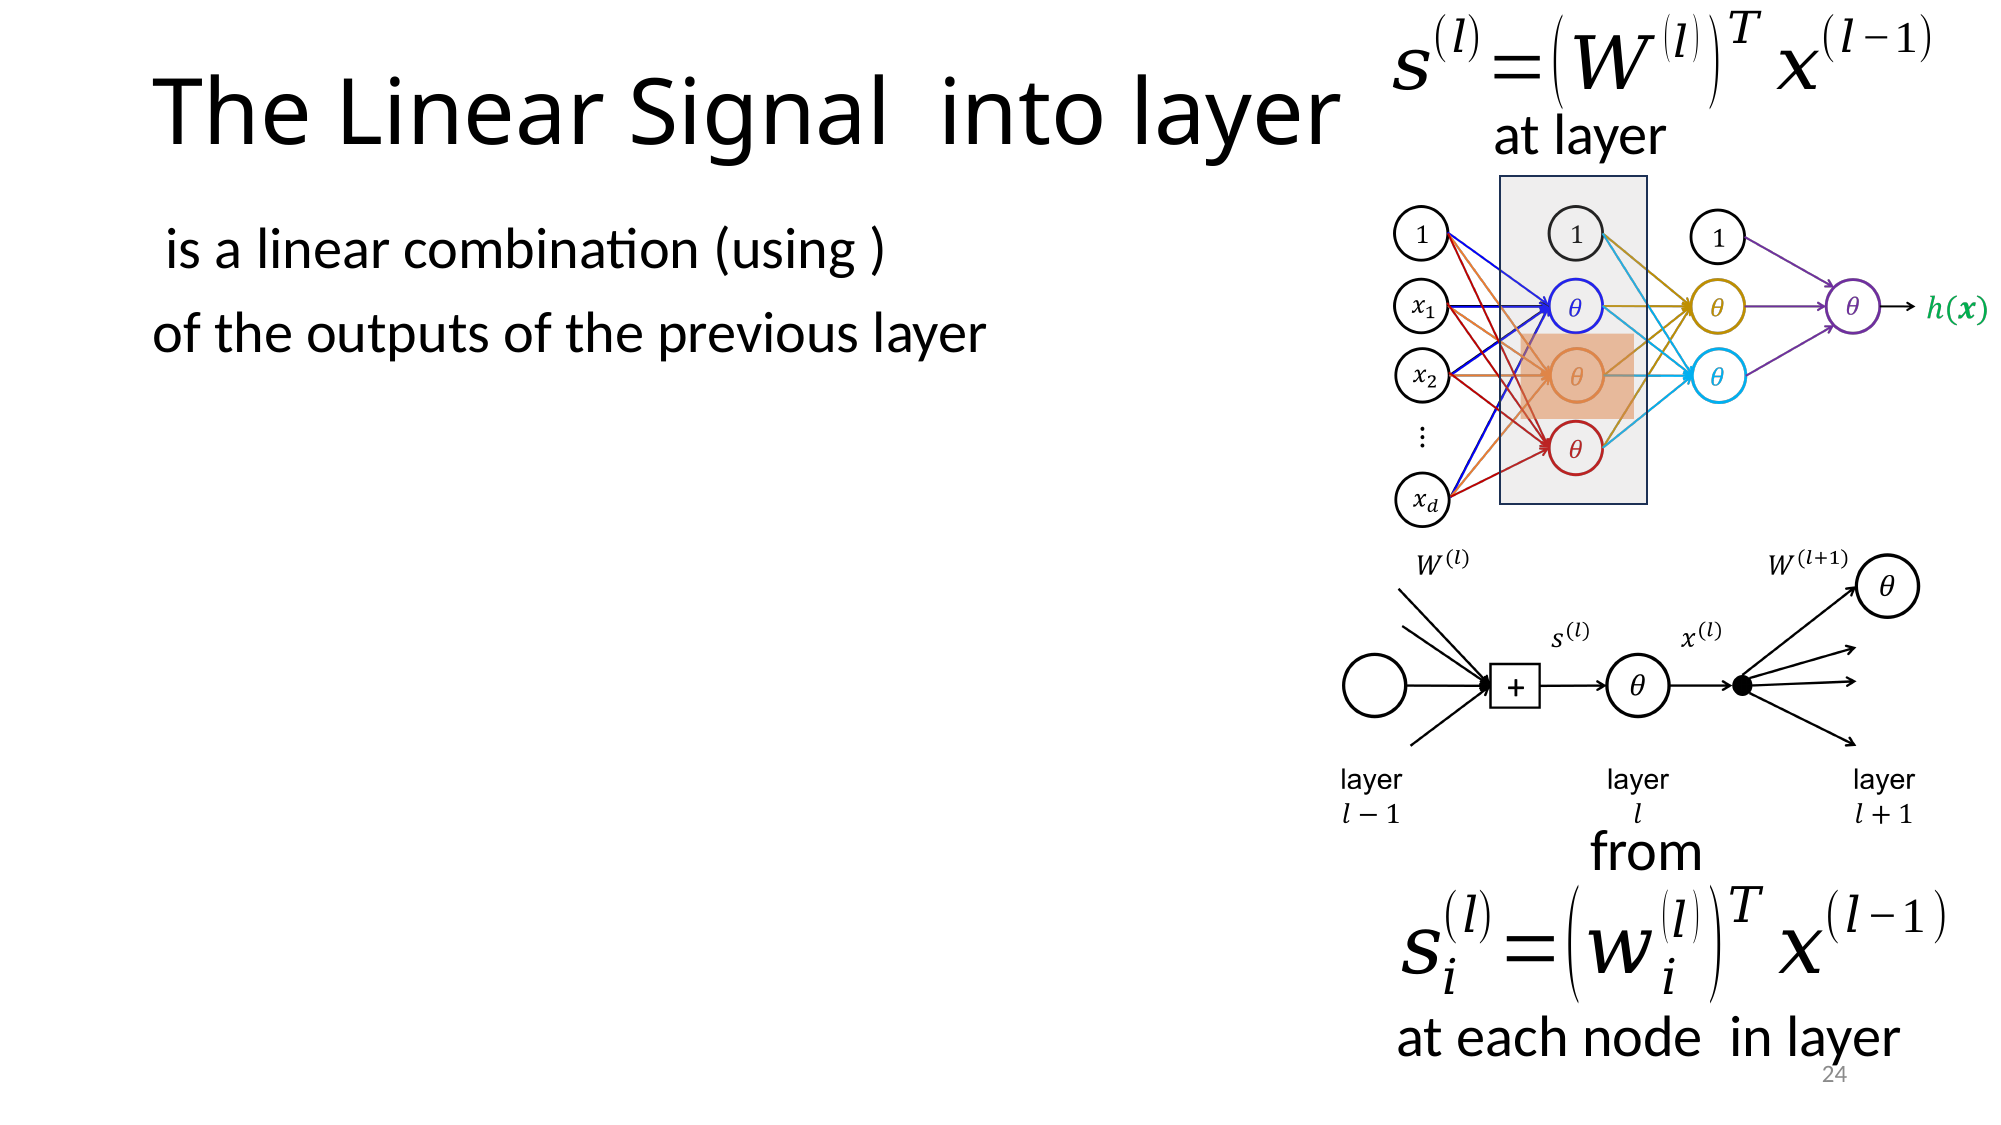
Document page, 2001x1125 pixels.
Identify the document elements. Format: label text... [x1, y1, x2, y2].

text_box [1499, 175, 1648, 205]
picture [1323, 541, 1932, 834]
picture [1393, 205, 2000, 528]
slide_number 24 [1412, 1042, 1863, 1103]
text_box from [1575, 834, 1720, 890]
